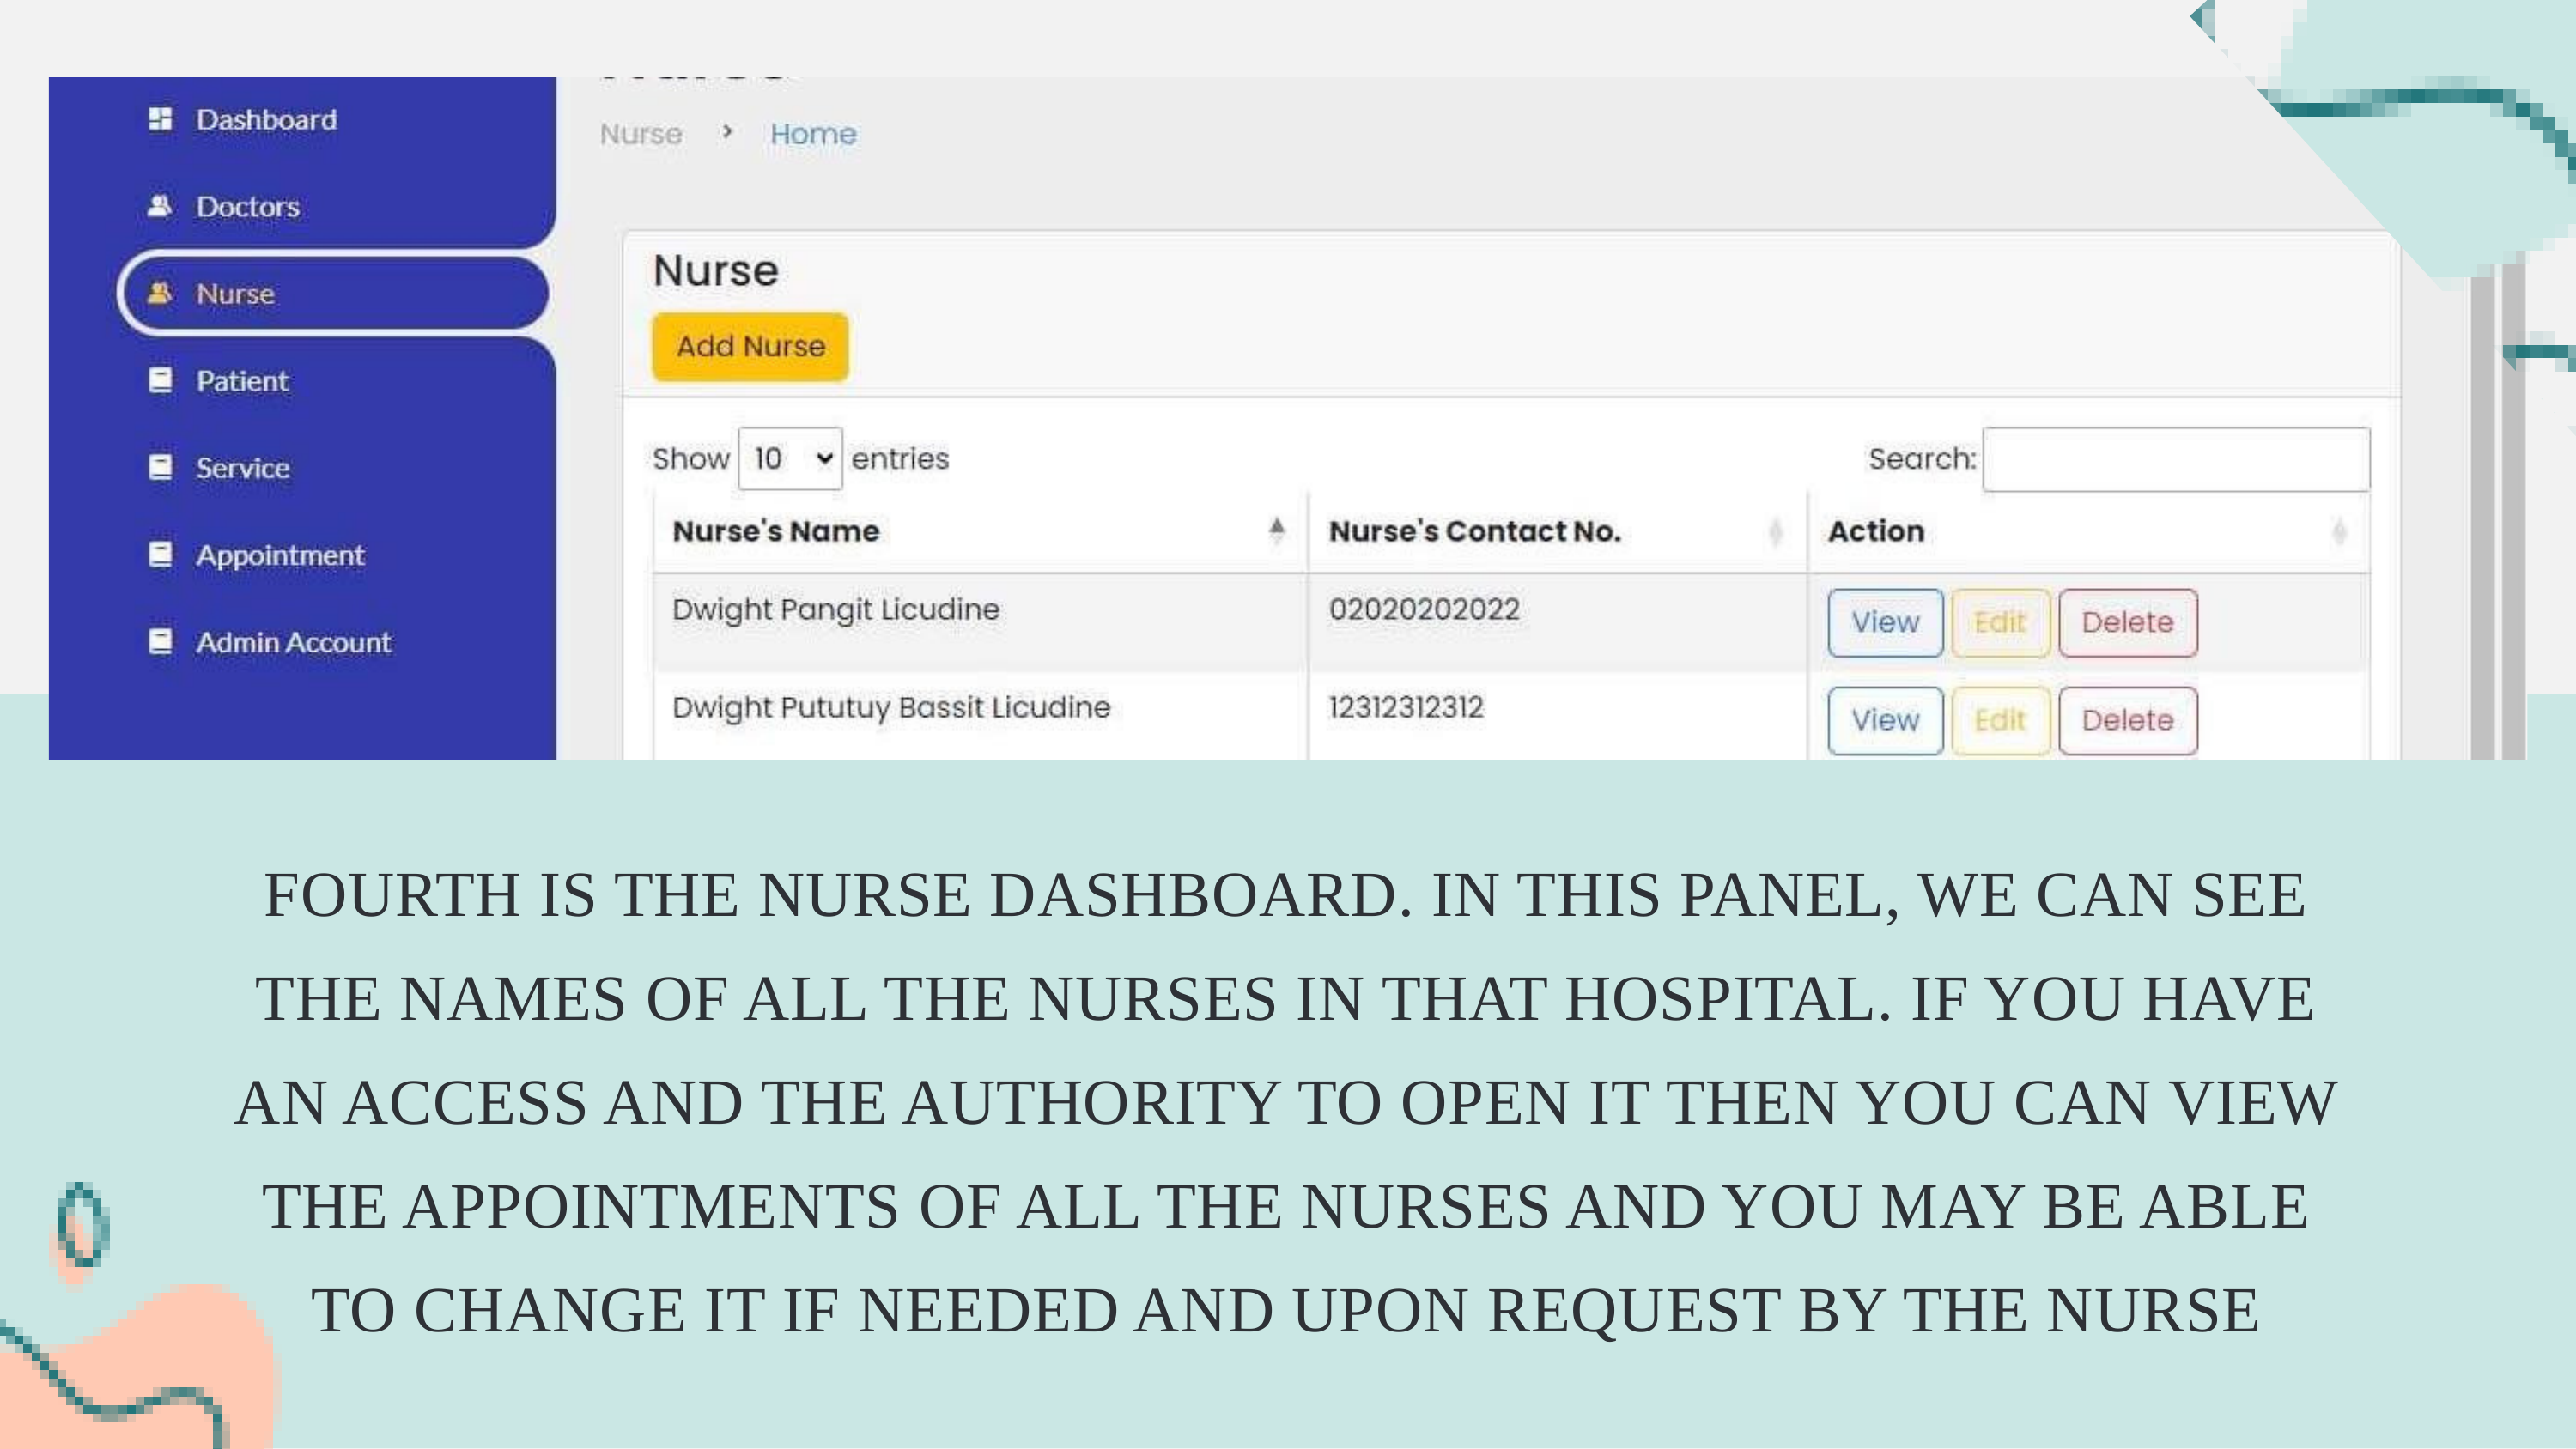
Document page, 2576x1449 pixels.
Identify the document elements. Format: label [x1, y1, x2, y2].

text_box [0, 693, 2576, 1449]
text_box [2190, 0, 2576, 437]
text_box [48, 77, 2528, 690]
